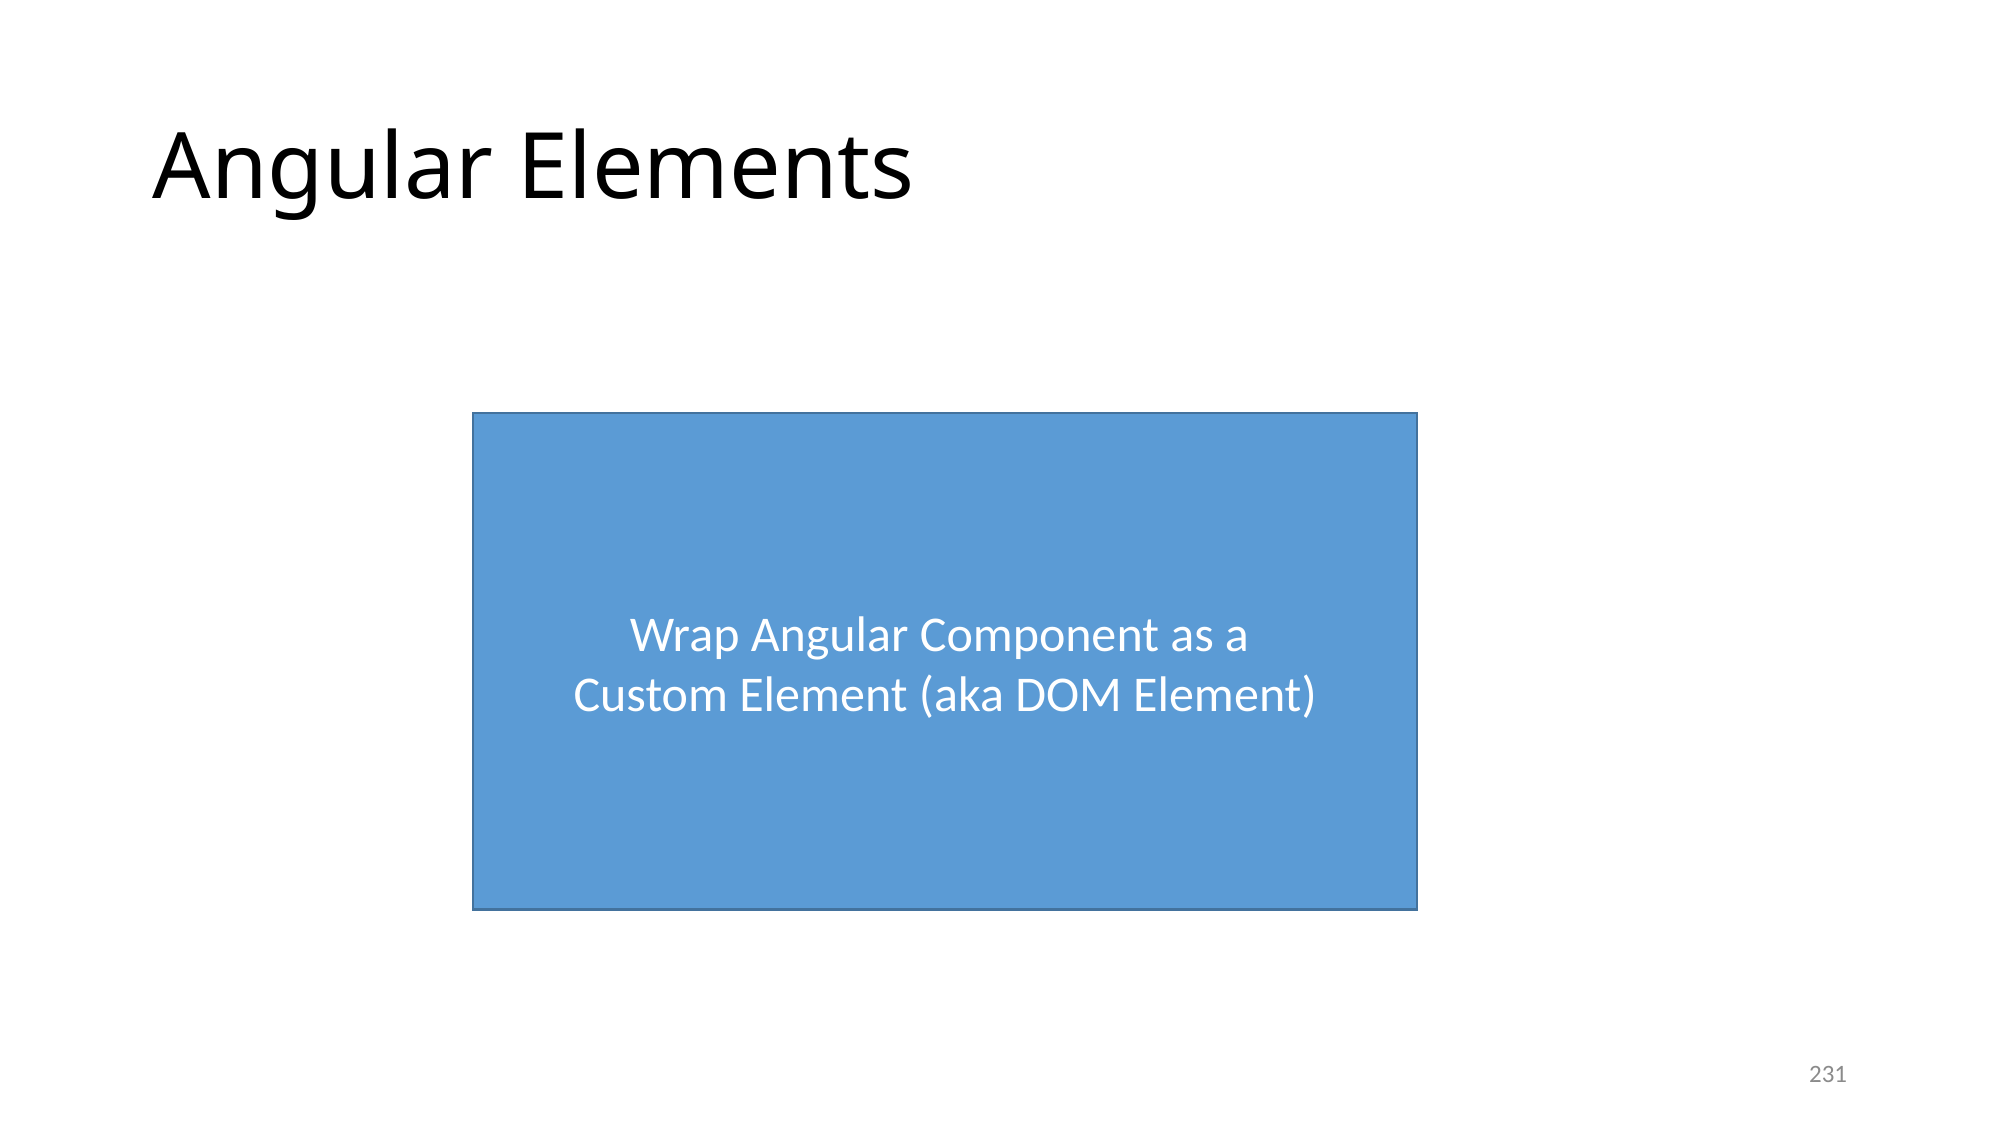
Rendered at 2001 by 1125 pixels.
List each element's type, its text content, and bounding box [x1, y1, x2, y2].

title Angular Elements [137, 59, 1863, 278]
slide_number 231 [1412, 1042, 1863, 1103]
text_box Wrap Angular Component as a Custom Element (aka DOM Element) [472, 412, 1418, 911]
